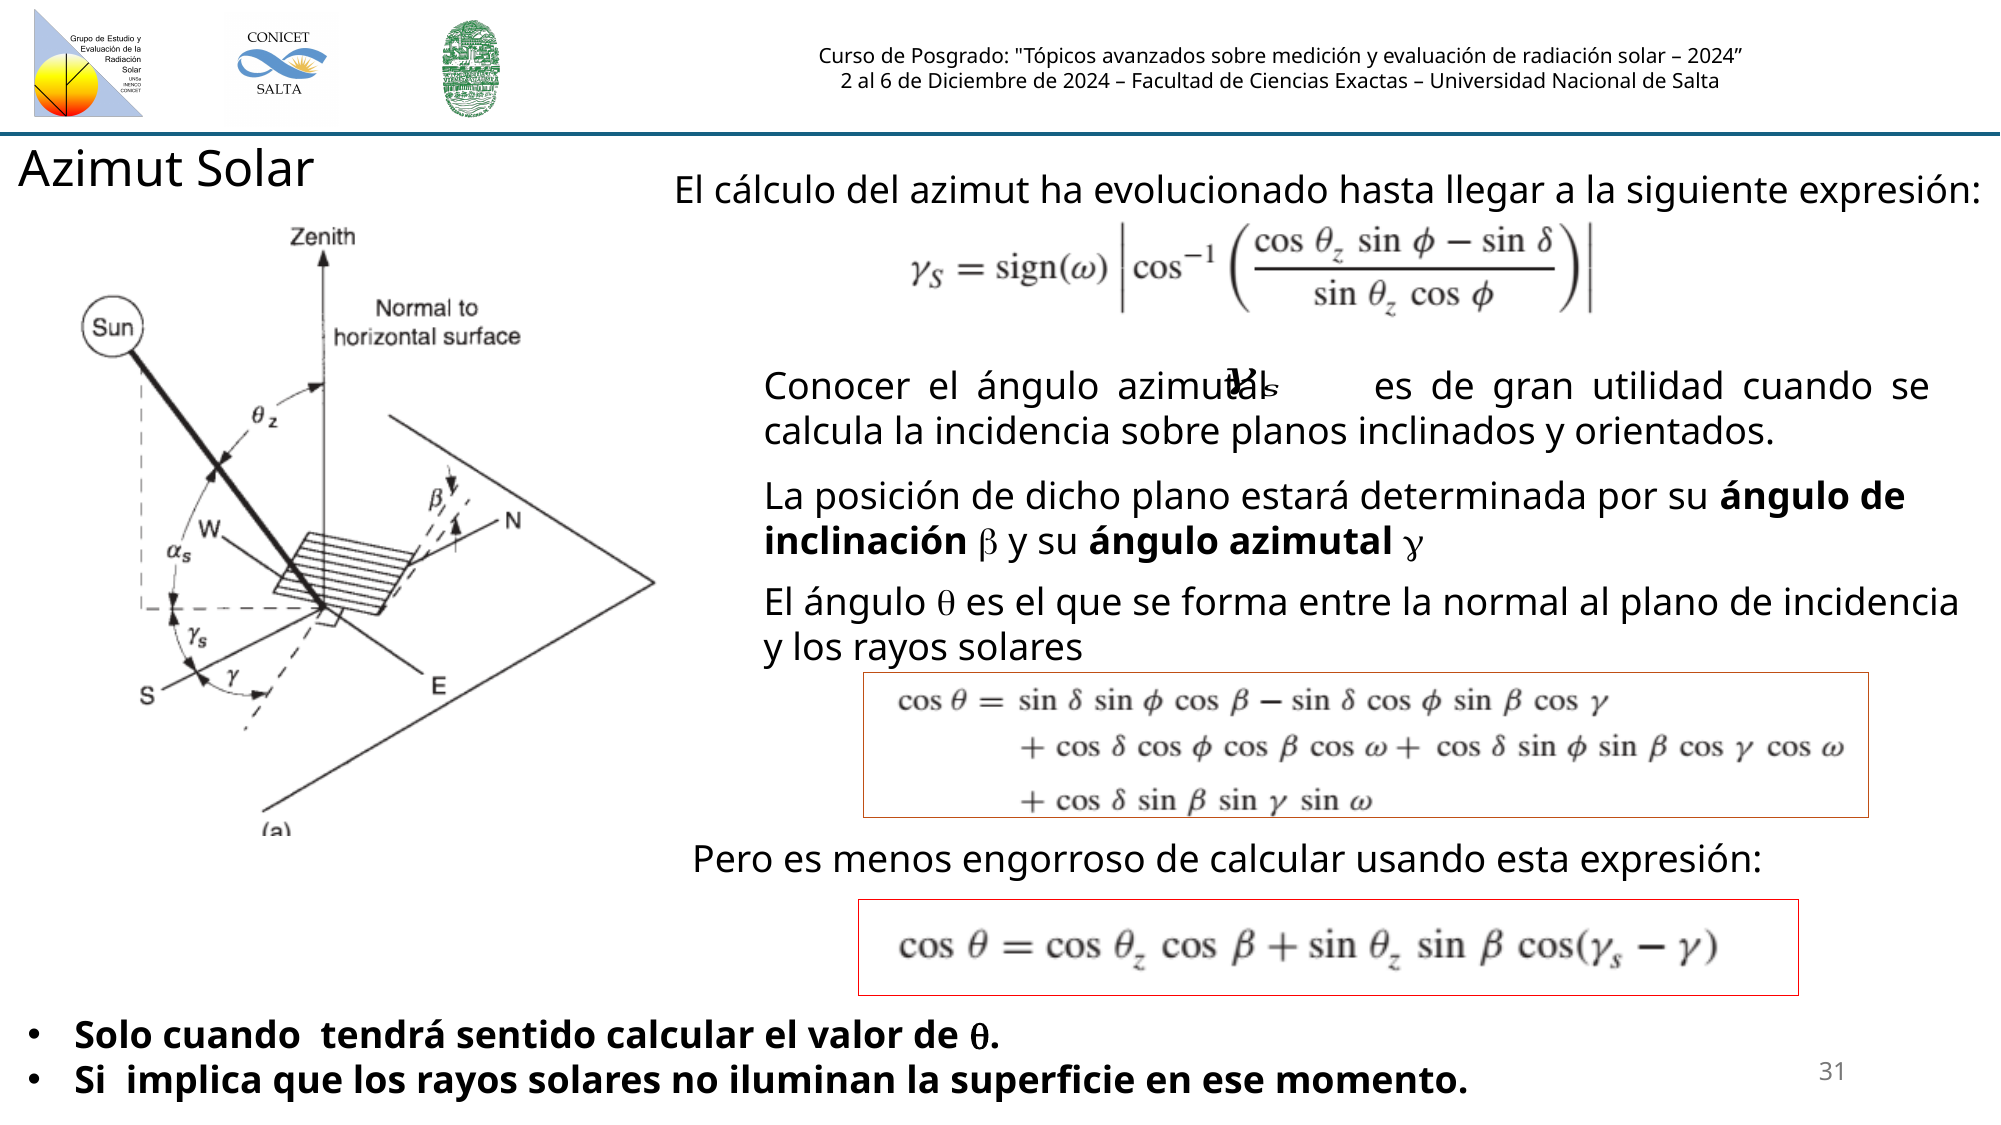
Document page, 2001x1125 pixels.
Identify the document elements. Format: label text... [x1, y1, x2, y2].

text_box Curso de Posgrado: "Tópicos avanzados sobre medición y evaluación de radiación solar – 2024” 2 al 6 de Diciembre de 2024 – Facultad de Ciencias Exactas – Universidad Nacional de Salta [728, 35, 1833, 101]
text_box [748, 354, 1947, 462]
picture [0, 203, 685, 837]
picture [877, 185, 1663, 354]
picture [414, 10, 530, 126]
text_box Azimut Solar [4, 135, 331, 203]
picture [33, 8, 149, 118]
picture [863, 672, 1870, 819]
text_box El cálculo del azimut ha evolucionado hasta llegar a la siguiente expresión: [659, 159, 1998, 219]
slide_number 31 [1412, 1042, 1863, 1103]
text_box Azimut Solar [4, 128, 331, 133]
picture [224, 11, 340, 127]
text_box La posición de dicho plano estará determinada por su ángulo de inclinación  y su ángulo azimutal  [748, 464, 1984, 569]
text_box El ángulo  es el que se forma entre la normal al plano de incidencia y los rayos solares [748, 570, 1987, 675]
text_box Pero es menos engorroso de calcular usando esta expresión: [677, 828, 1779, 888]
picture [857, 899, 1800, 997]
